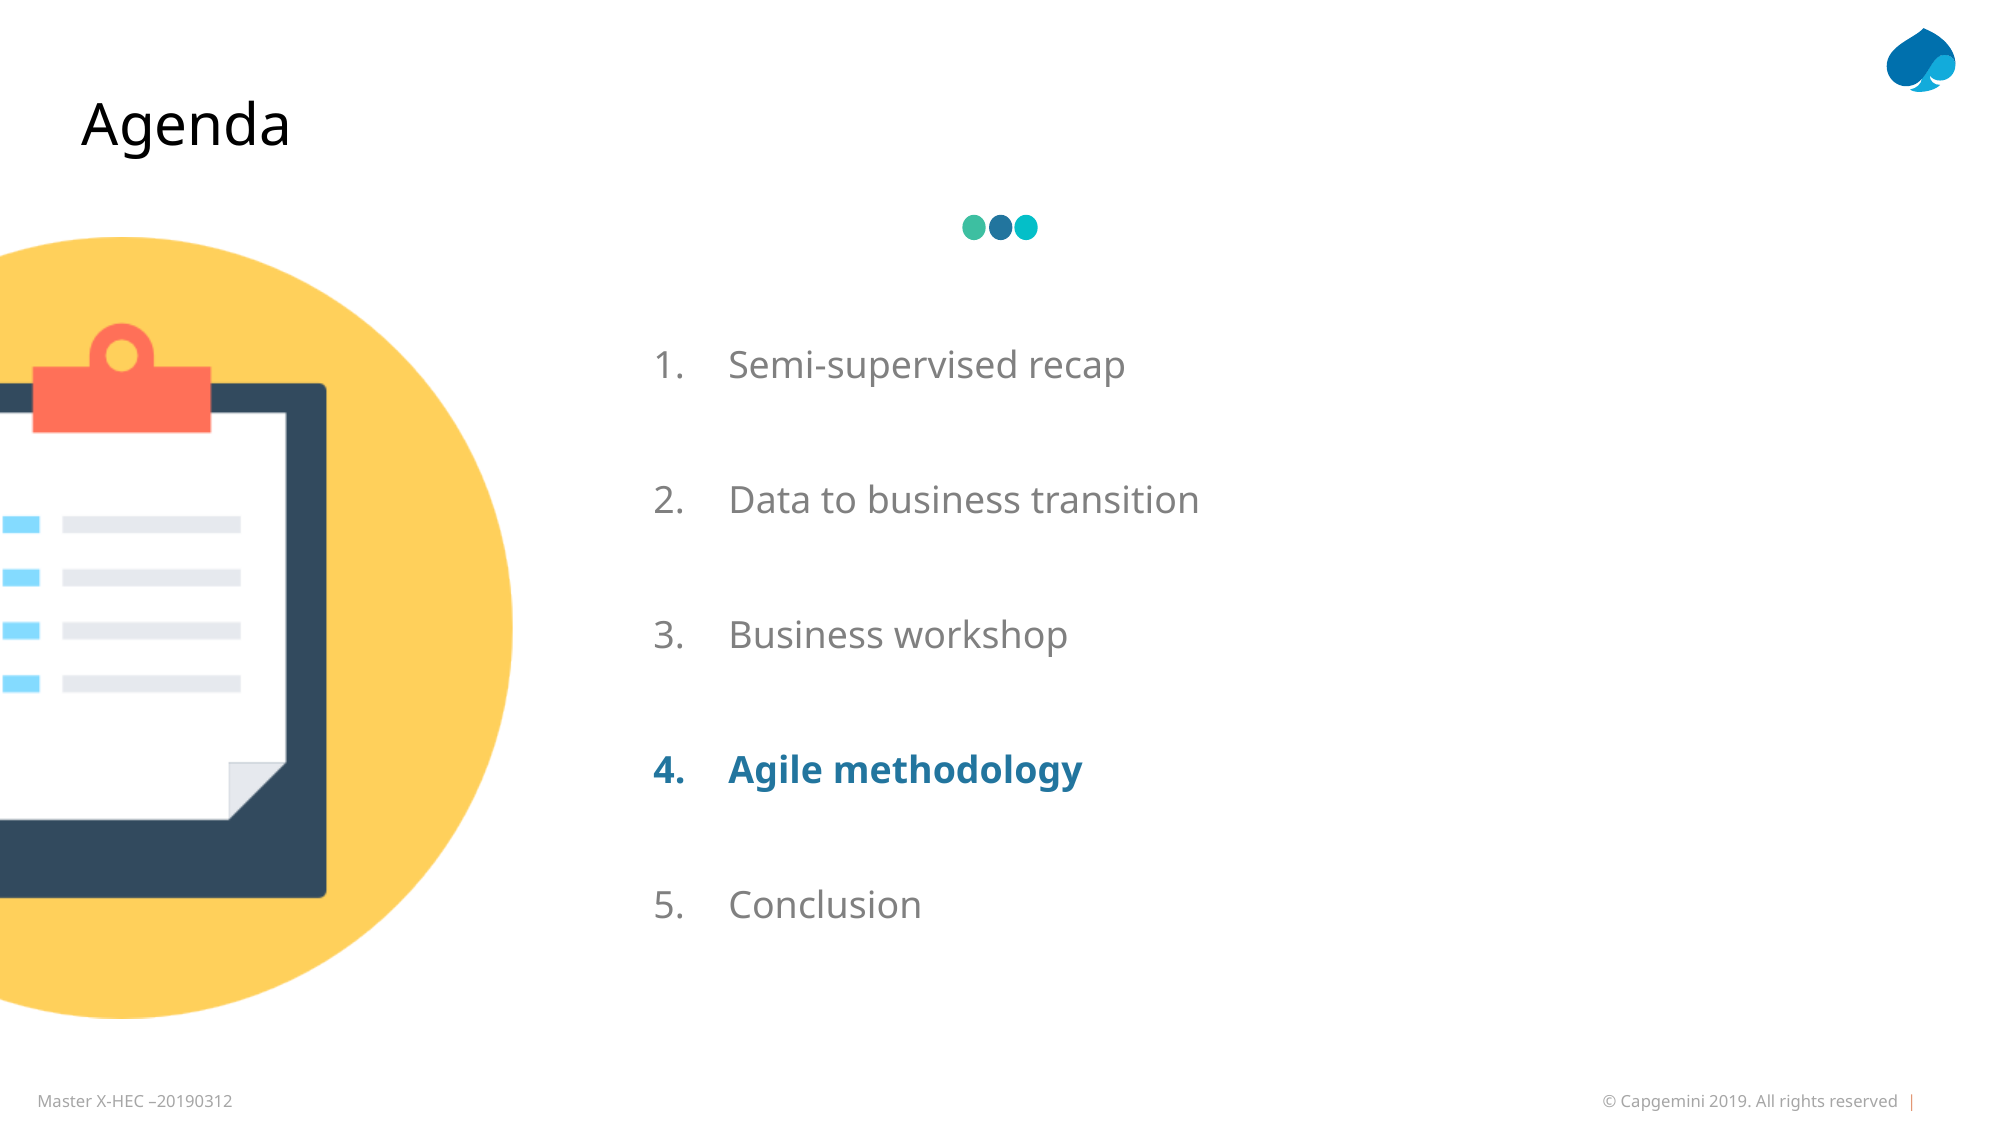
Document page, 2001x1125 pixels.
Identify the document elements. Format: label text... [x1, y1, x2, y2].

title Agenda [66, 40, 1937, 213]
text_box Semi-supervised recap Data to business transition Business workshop Agile methodology Conclusion [637, 386, 1922, 1002]
picture [0, 237, 513, 1019]
